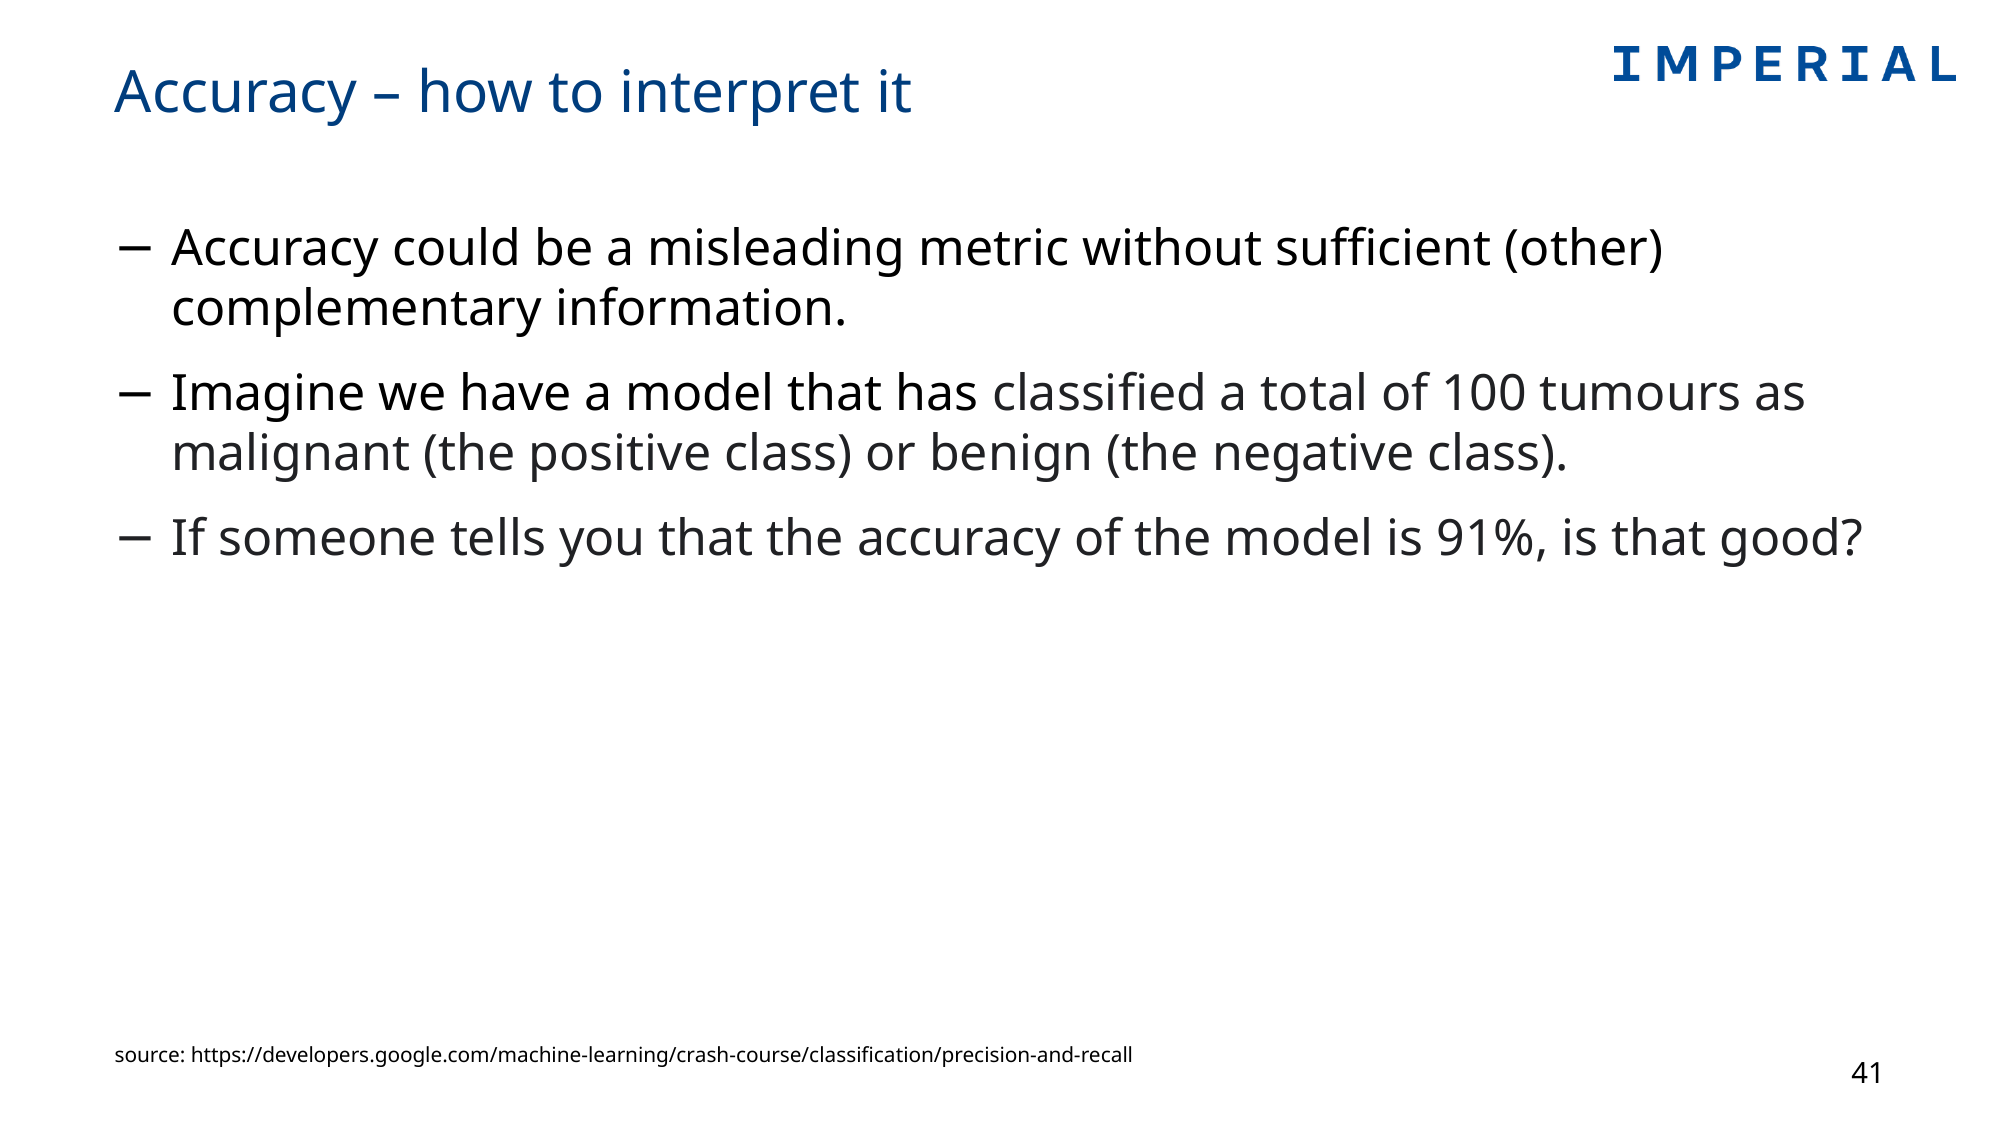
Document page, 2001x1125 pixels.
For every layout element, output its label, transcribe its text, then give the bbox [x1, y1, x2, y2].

slide_number 41 [1433, 1046, 1901, 1103]
text_box source: https://developers.google.com/machine-learning/crash-course/classification/precision-and-recall [99, 1034, 1319, 1075]
list Accuracy could be a misleading metric without sufficient (other) complementary information. Imagine we have a model that has classified a total of 100 tumours as malignant (the positive class) or benign (the negative class). If someone tells you that the accuracy of the model is 91%, is that good? [99, 208, 1900, 1024]
title Accuracy – how to interpret it [99, 0, 1900, 184]
picture [1900, 46, 1956, 81]
